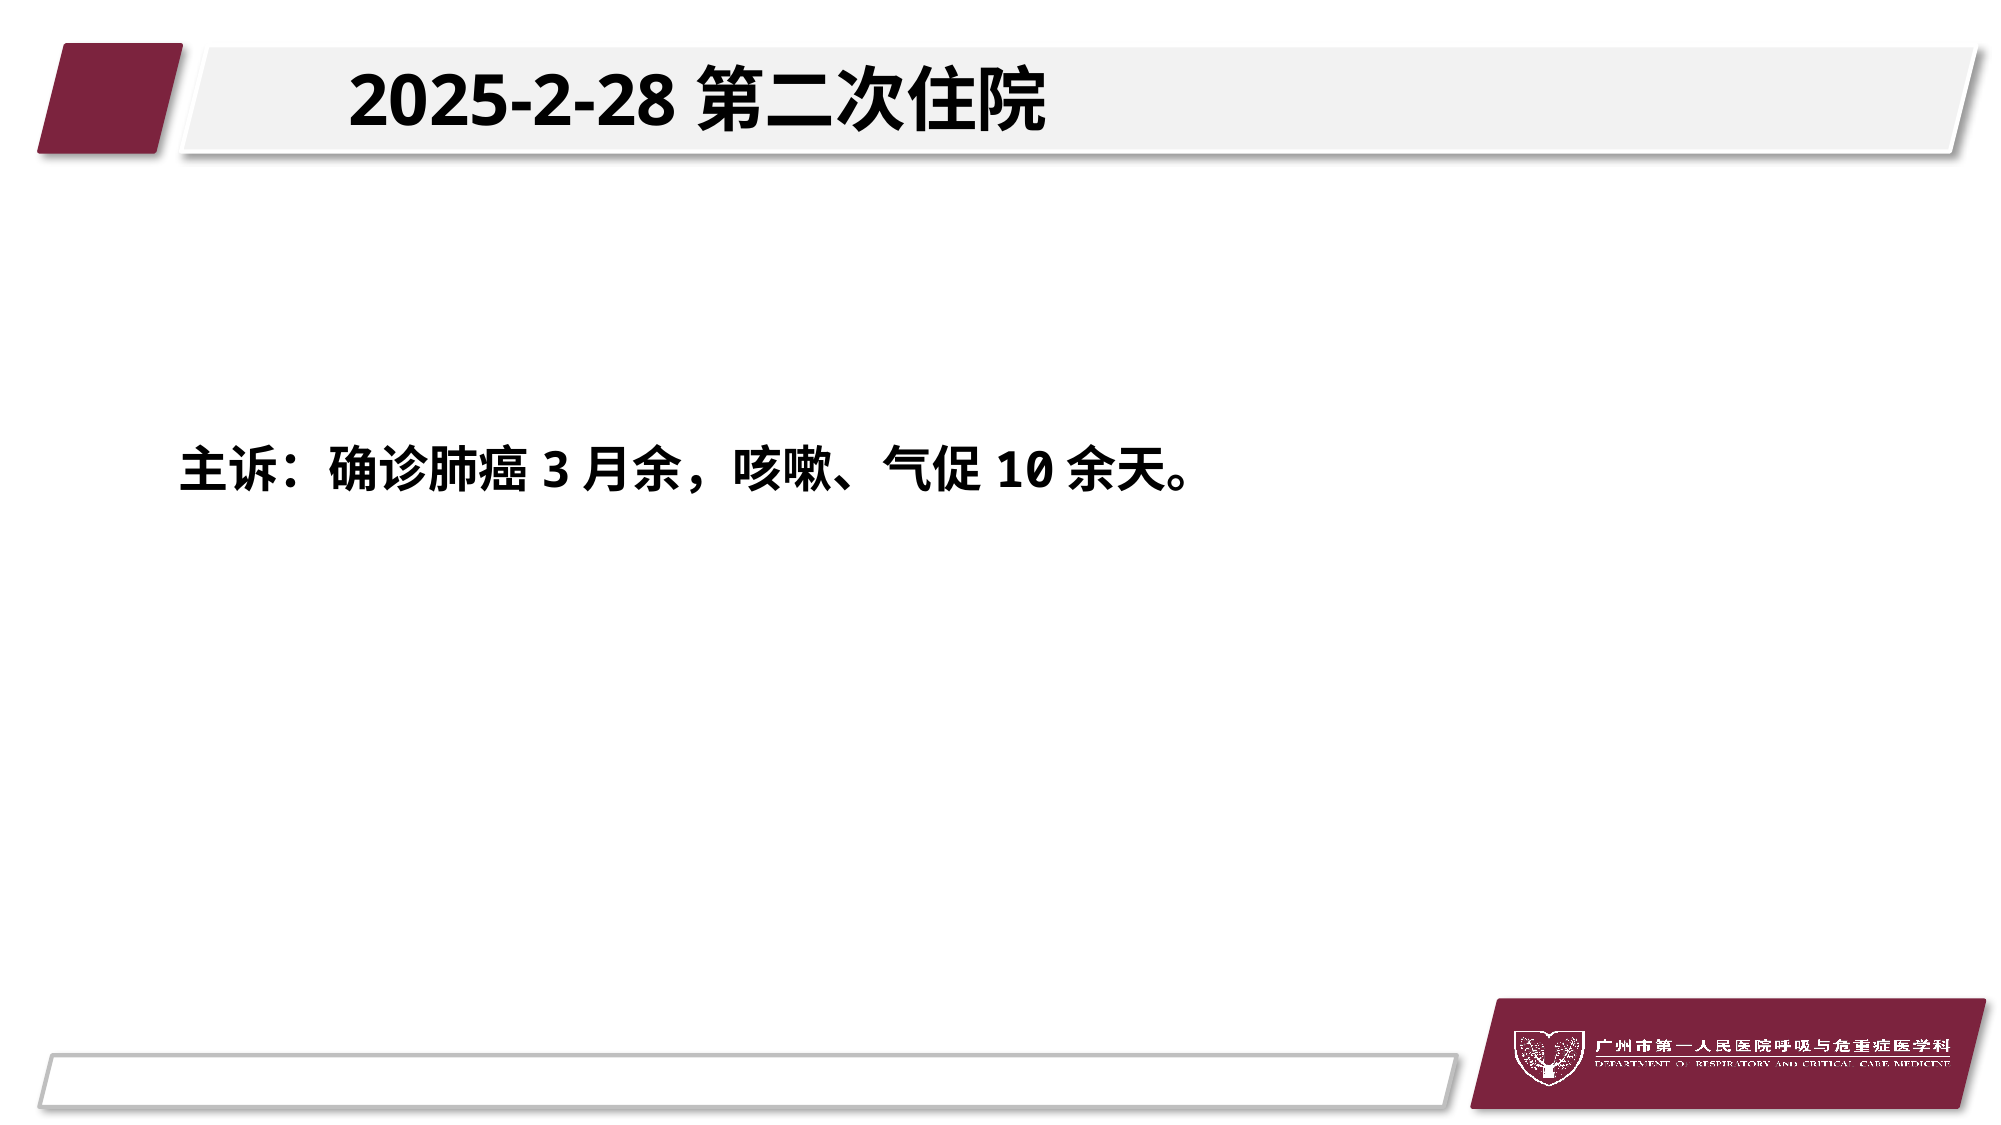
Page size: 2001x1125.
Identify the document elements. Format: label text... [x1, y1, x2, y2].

title 2025-2-28第二次住院 [333, 3, 2000, 191]
list 主诉：确诊肺癌3月余，咳嗽、气促10余天。 [117, 219, 1918, 963]
